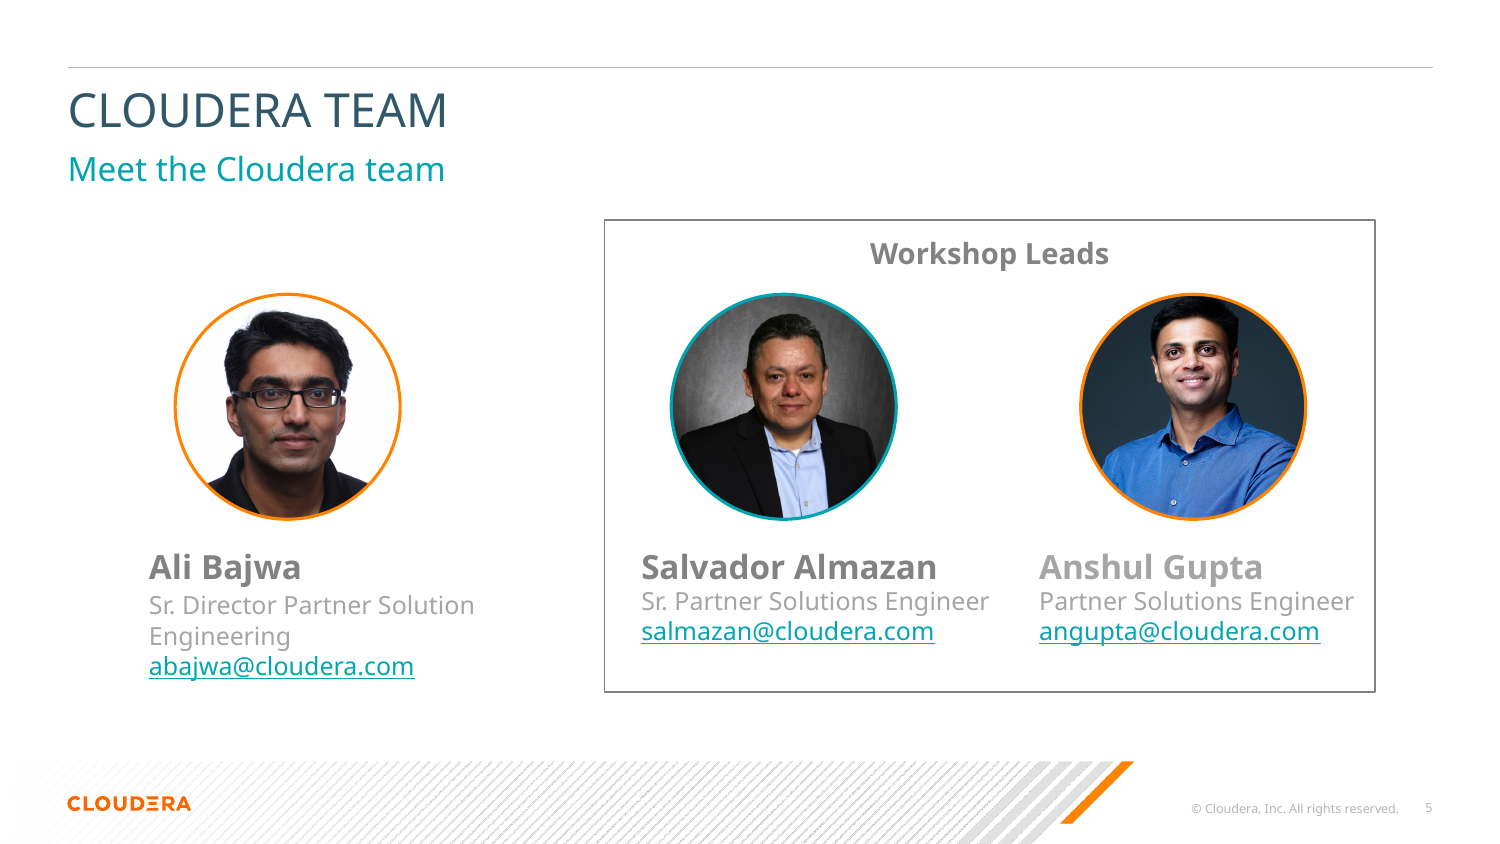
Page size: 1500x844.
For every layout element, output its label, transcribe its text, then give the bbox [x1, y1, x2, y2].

text_box Ali Bajwa Sr. Director Partner Solution Engineering abajwa@cloudera.com [148, 545, 527, 685]
list Salvador Almazan Sr. Partner Solutions Engineer salmazan@cloudera.com [641, 545, 1039, 664]
picture [0, 761, 1134, 844]
picture [1080, 294, 1306, 520]
list Meet the Cloudera team [67, 144, 1433, 195]
text_box Anshul Gupta Partner Solutions Engineer angupta@cloudera.com [1039, 545, 1485, 664]
title CLOUDERA TEAM [67, 75, 1433, 144]
text_box Workshop Leads [604, 219, 1375, 693]
picture [670, 294, 897, 520]
picture [174, 294, 401, 520]
